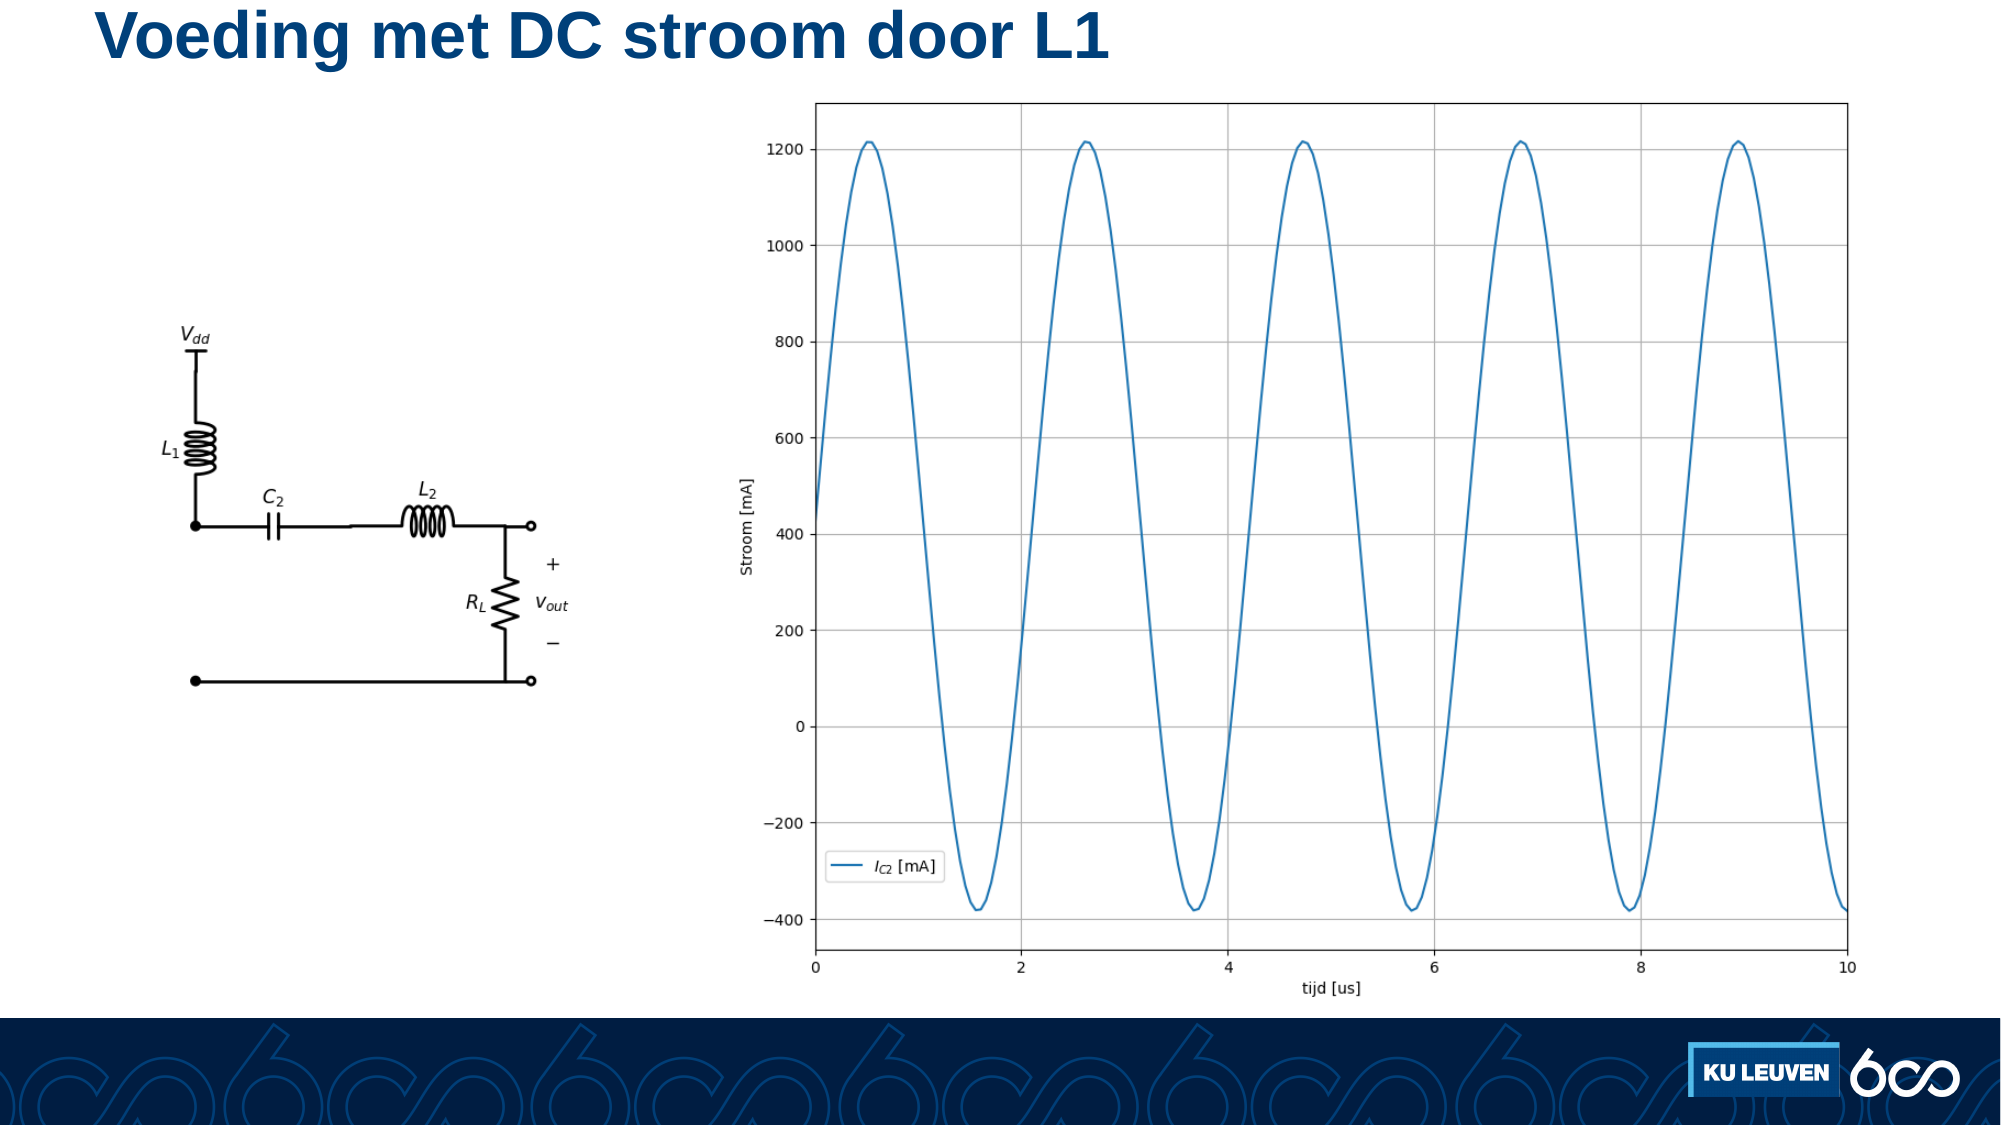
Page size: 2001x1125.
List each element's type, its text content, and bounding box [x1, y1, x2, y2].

picture [0, 1018, 2001, 1125]
title Voeding met DC stroom door L1 [94, 0, 1906, 108]
picture [133, 92, 1867, 1008]
